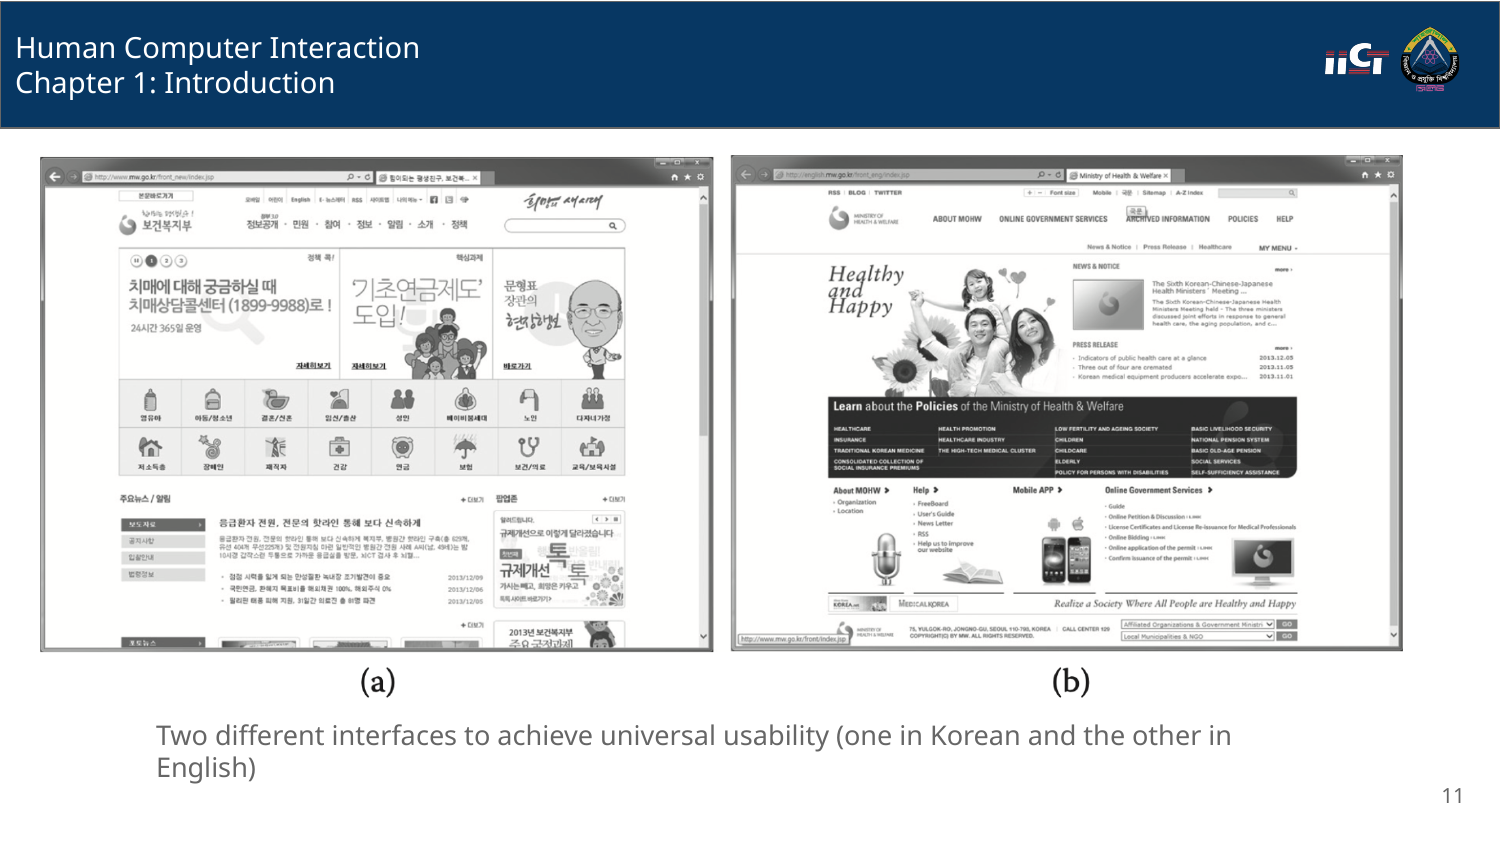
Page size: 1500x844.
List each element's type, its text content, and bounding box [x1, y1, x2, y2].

text_box Two different interfaces to achieve universal usability (one in Korean and the other in English) [141, 720, 1304, 777]
picture [1324, 43, 1391, 75]
picture [1399, 26, 1460, 92]
slide_number ‹#› [1389, 764, 1480, 830]
picture [24, 135, 1420, 712]
text_box Human Computer Interaction Chapter 1: Introduction [0, 1, 1500, 128]
